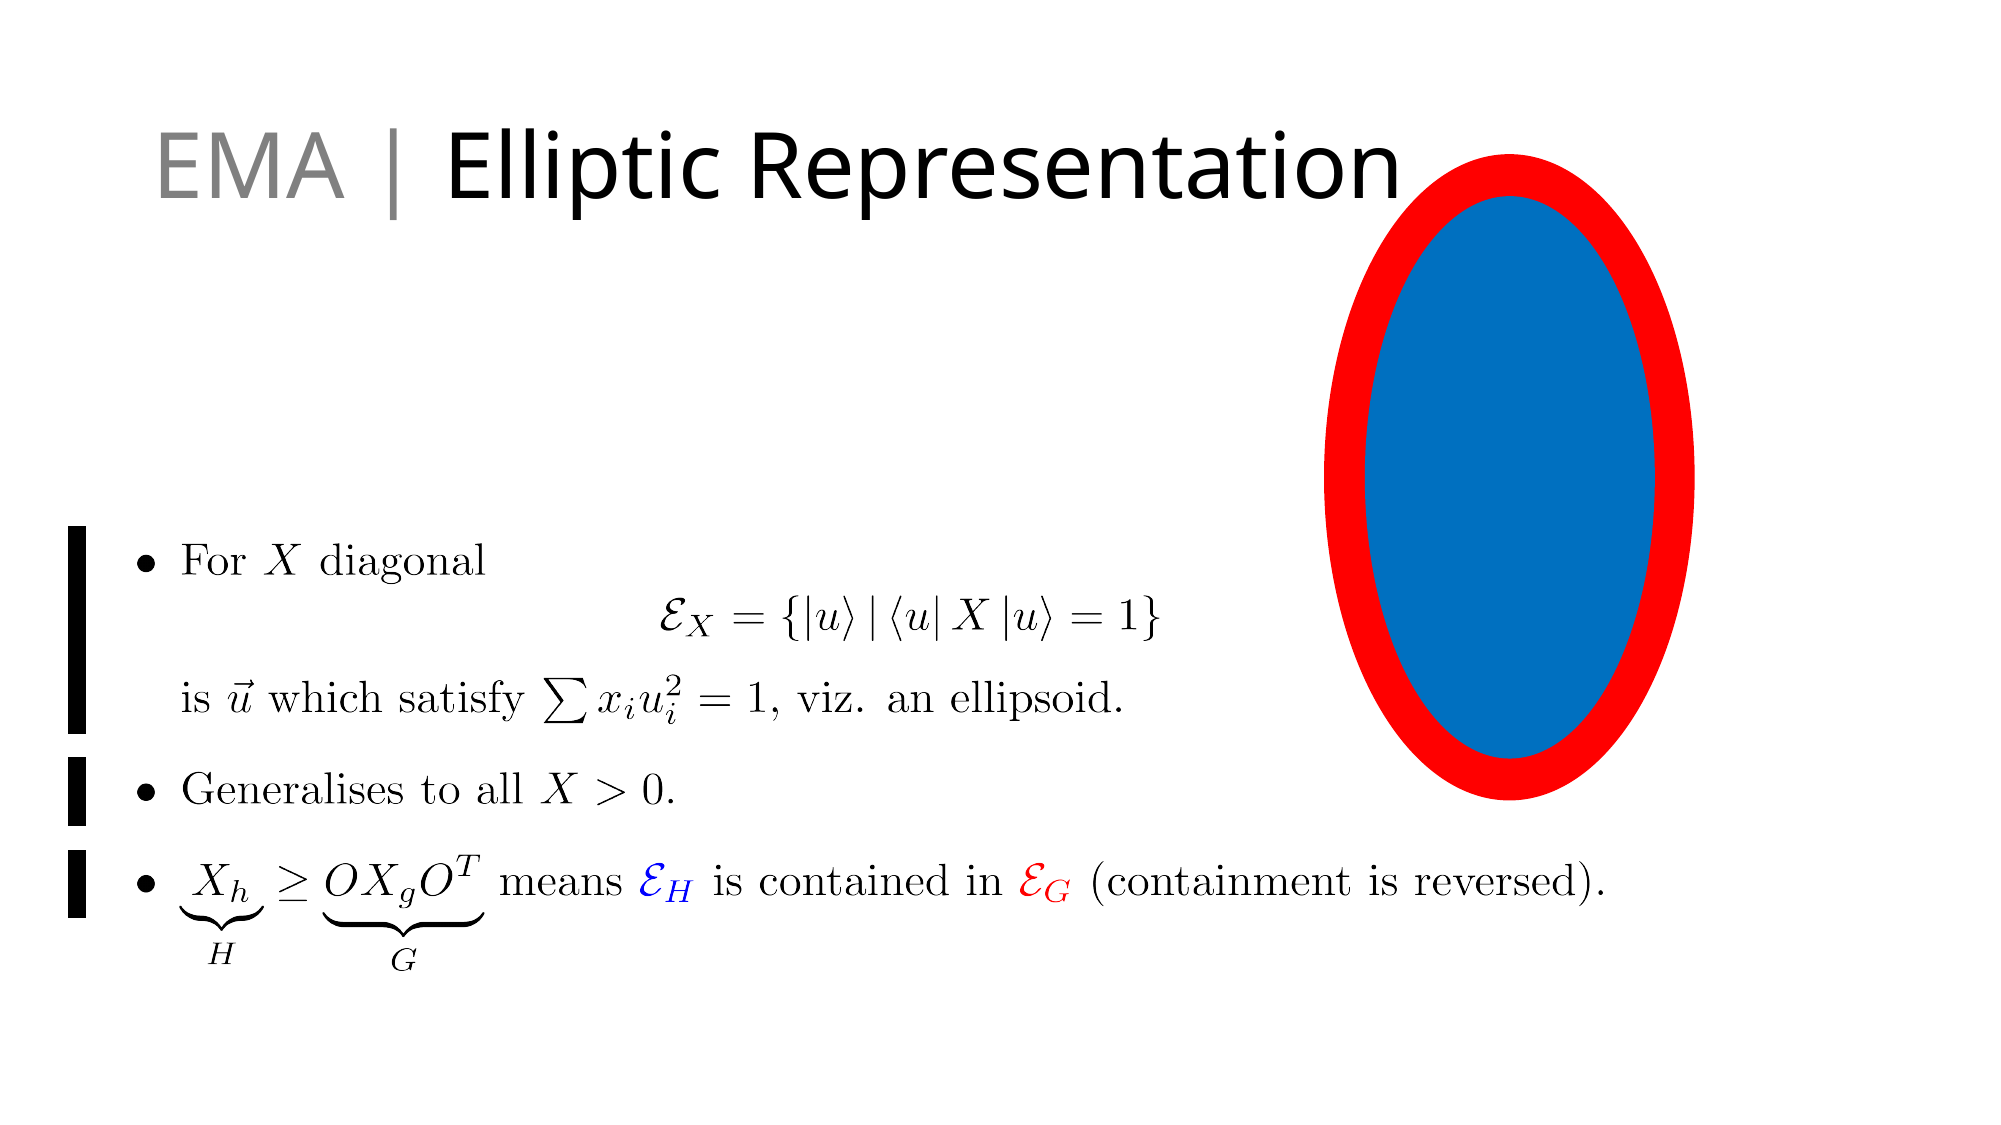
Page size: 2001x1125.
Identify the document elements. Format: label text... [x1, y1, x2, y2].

text_box [68, 526, 86, 734]
text_box [68, 850, 86, 918]
text_box [1363, 195, 1656, 695]
picture [137, 543, 1603, 971]
text_box [1322, 153, 1696, 758]
title EMA | Elliptic Representation [137, 59, 1863, 278]
text_box [68, 757, 86, 826]
